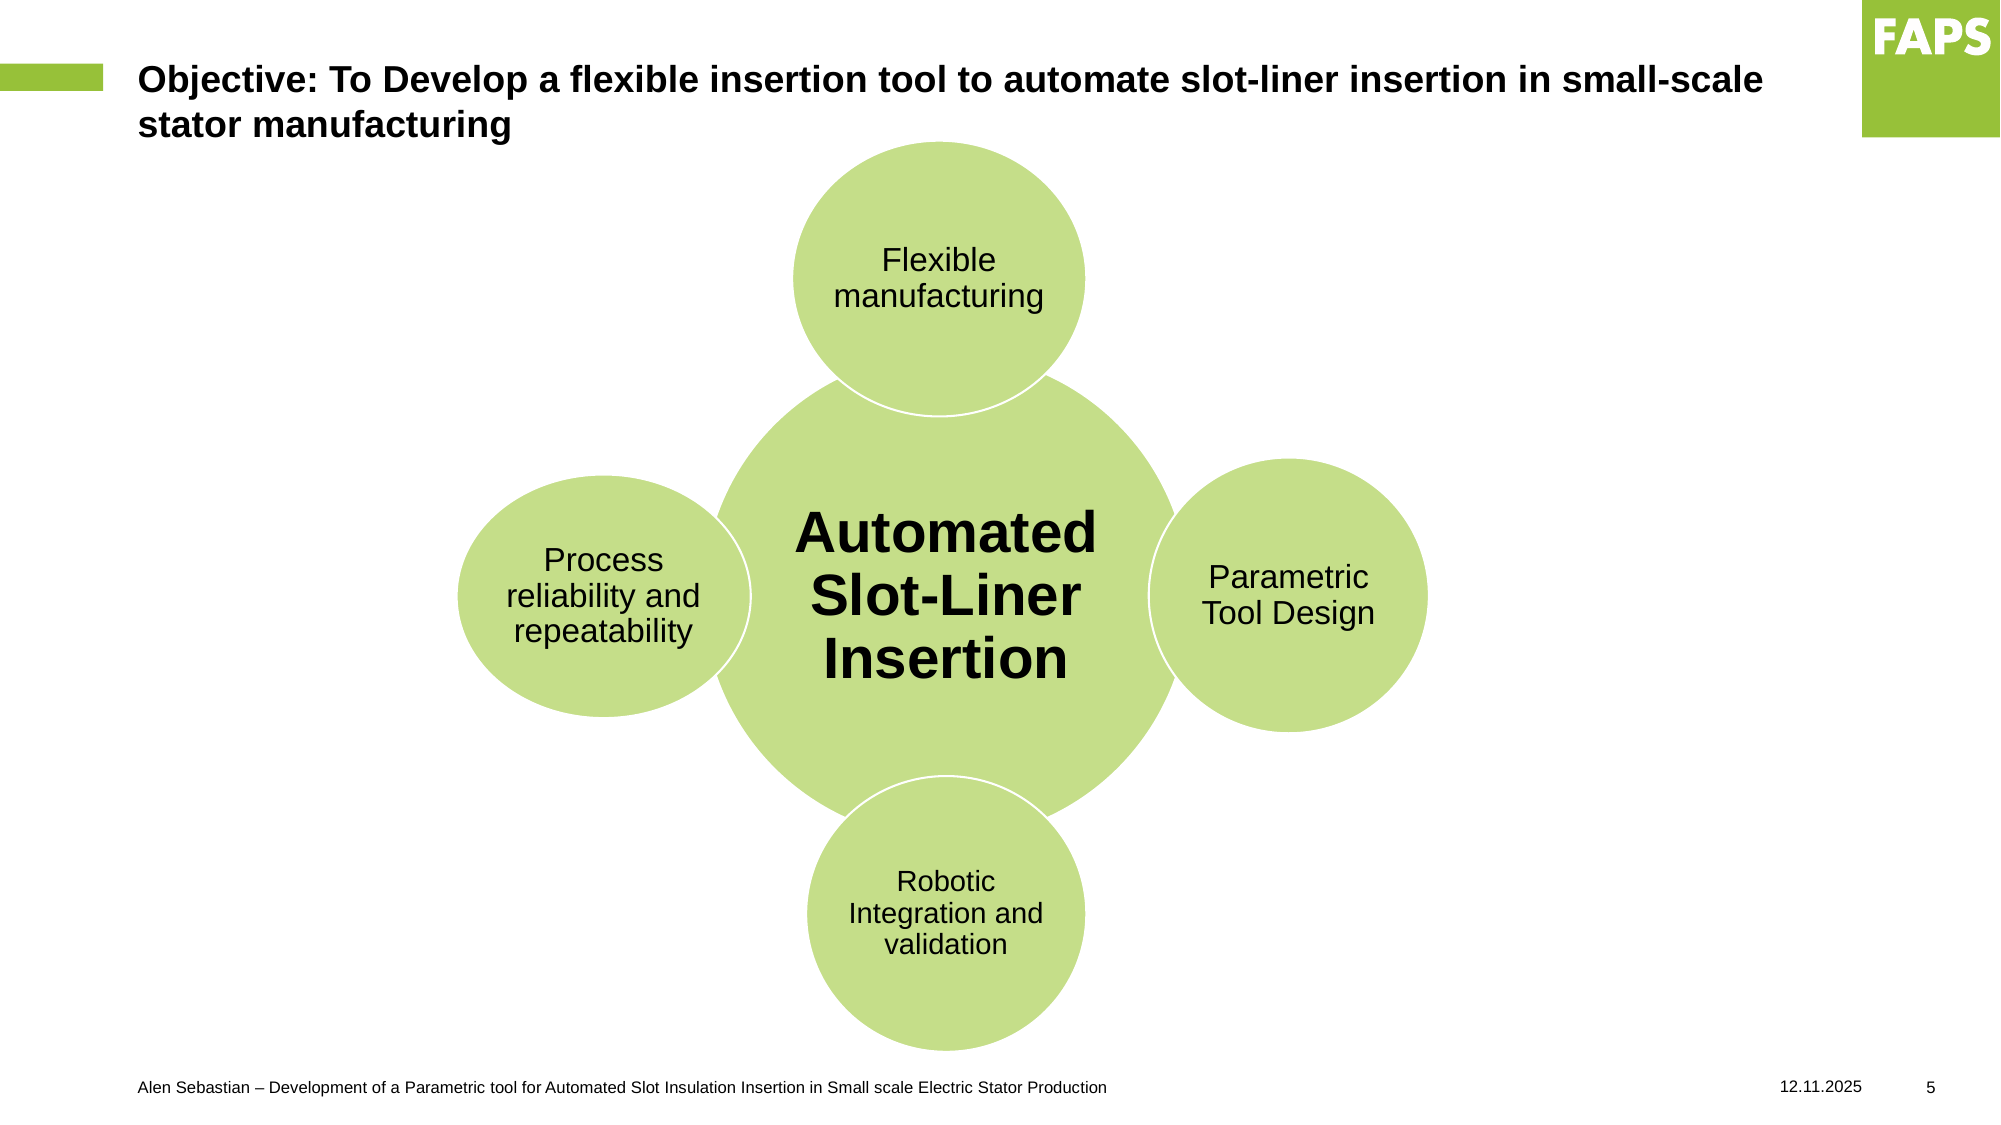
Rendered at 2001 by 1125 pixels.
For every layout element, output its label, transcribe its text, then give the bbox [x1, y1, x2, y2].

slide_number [1599, 1076, 1862, 1098]
footer Alen Sebastian – Development of a Parametric tool for Automated Slot Insulation Insertion in Small scale Electric Stator Production [137, 1076, 1599, 1098]
title Objective: To Develop a flexible insertion tool to automate slot-liner insertion in small-scale stator manufacturing [137, 54, 1828, 138]
slide_number 5 [1862, 1076, 2000, 1098]
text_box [456, 140, 1429, 1052]
